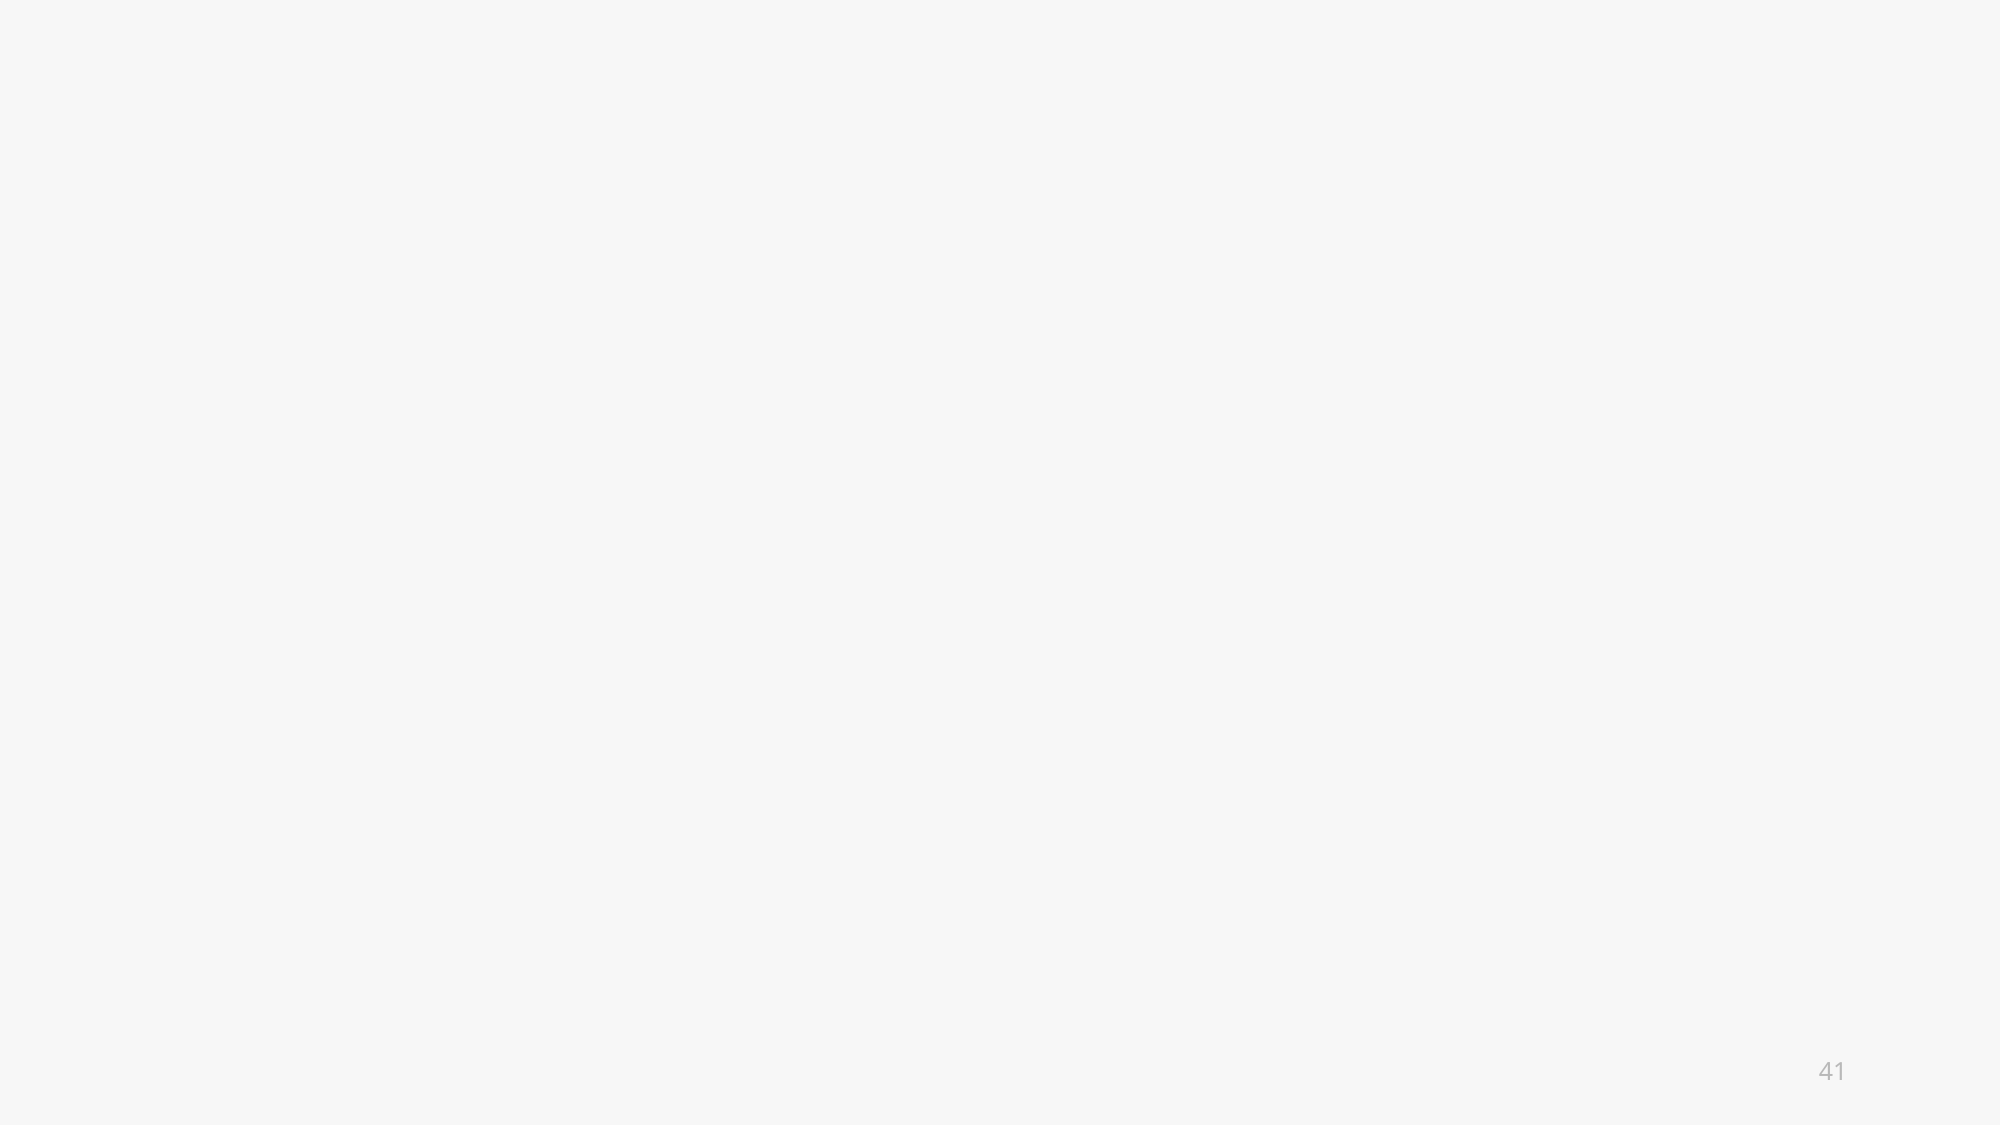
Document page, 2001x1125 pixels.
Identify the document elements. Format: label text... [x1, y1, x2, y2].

slide_number 41 [1412, 1042, 1863, 1103]
